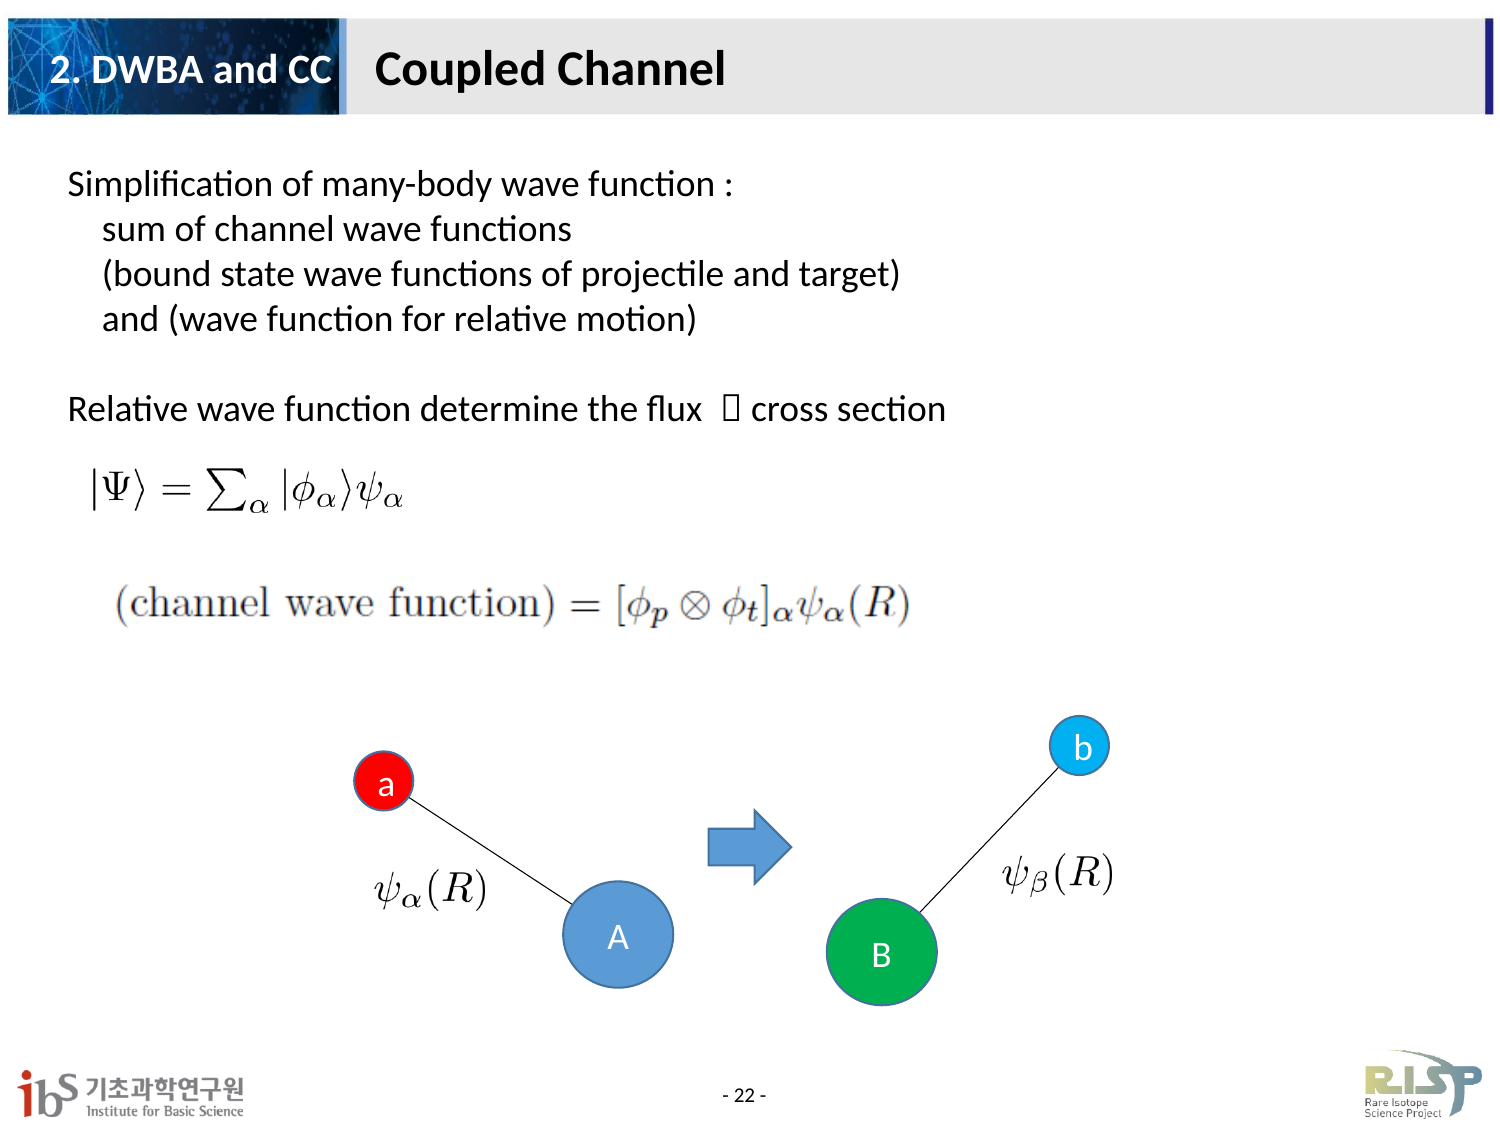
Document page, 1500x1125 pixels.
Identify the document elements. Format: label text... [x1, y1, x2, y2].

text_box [826, 715, 1112, 1006]
picture [64, 543, 940, 665]
picture [17, 1070, 243, 1117]
text_box Simplification of many-body wave function : sum of channel wave functions (bound state wave functions of projectile and target) and (wave function for relative motion) Relative wave function determine the flux  cross section [53, 151, 1235, 436]
picture [2, 10, 1500, 130]
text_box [354, 751, 674, 988]
picture [93, 468, 402, 513]
picture [1364, 1049, 1482, 1119]
text_box [707, 807, 793, 887]
